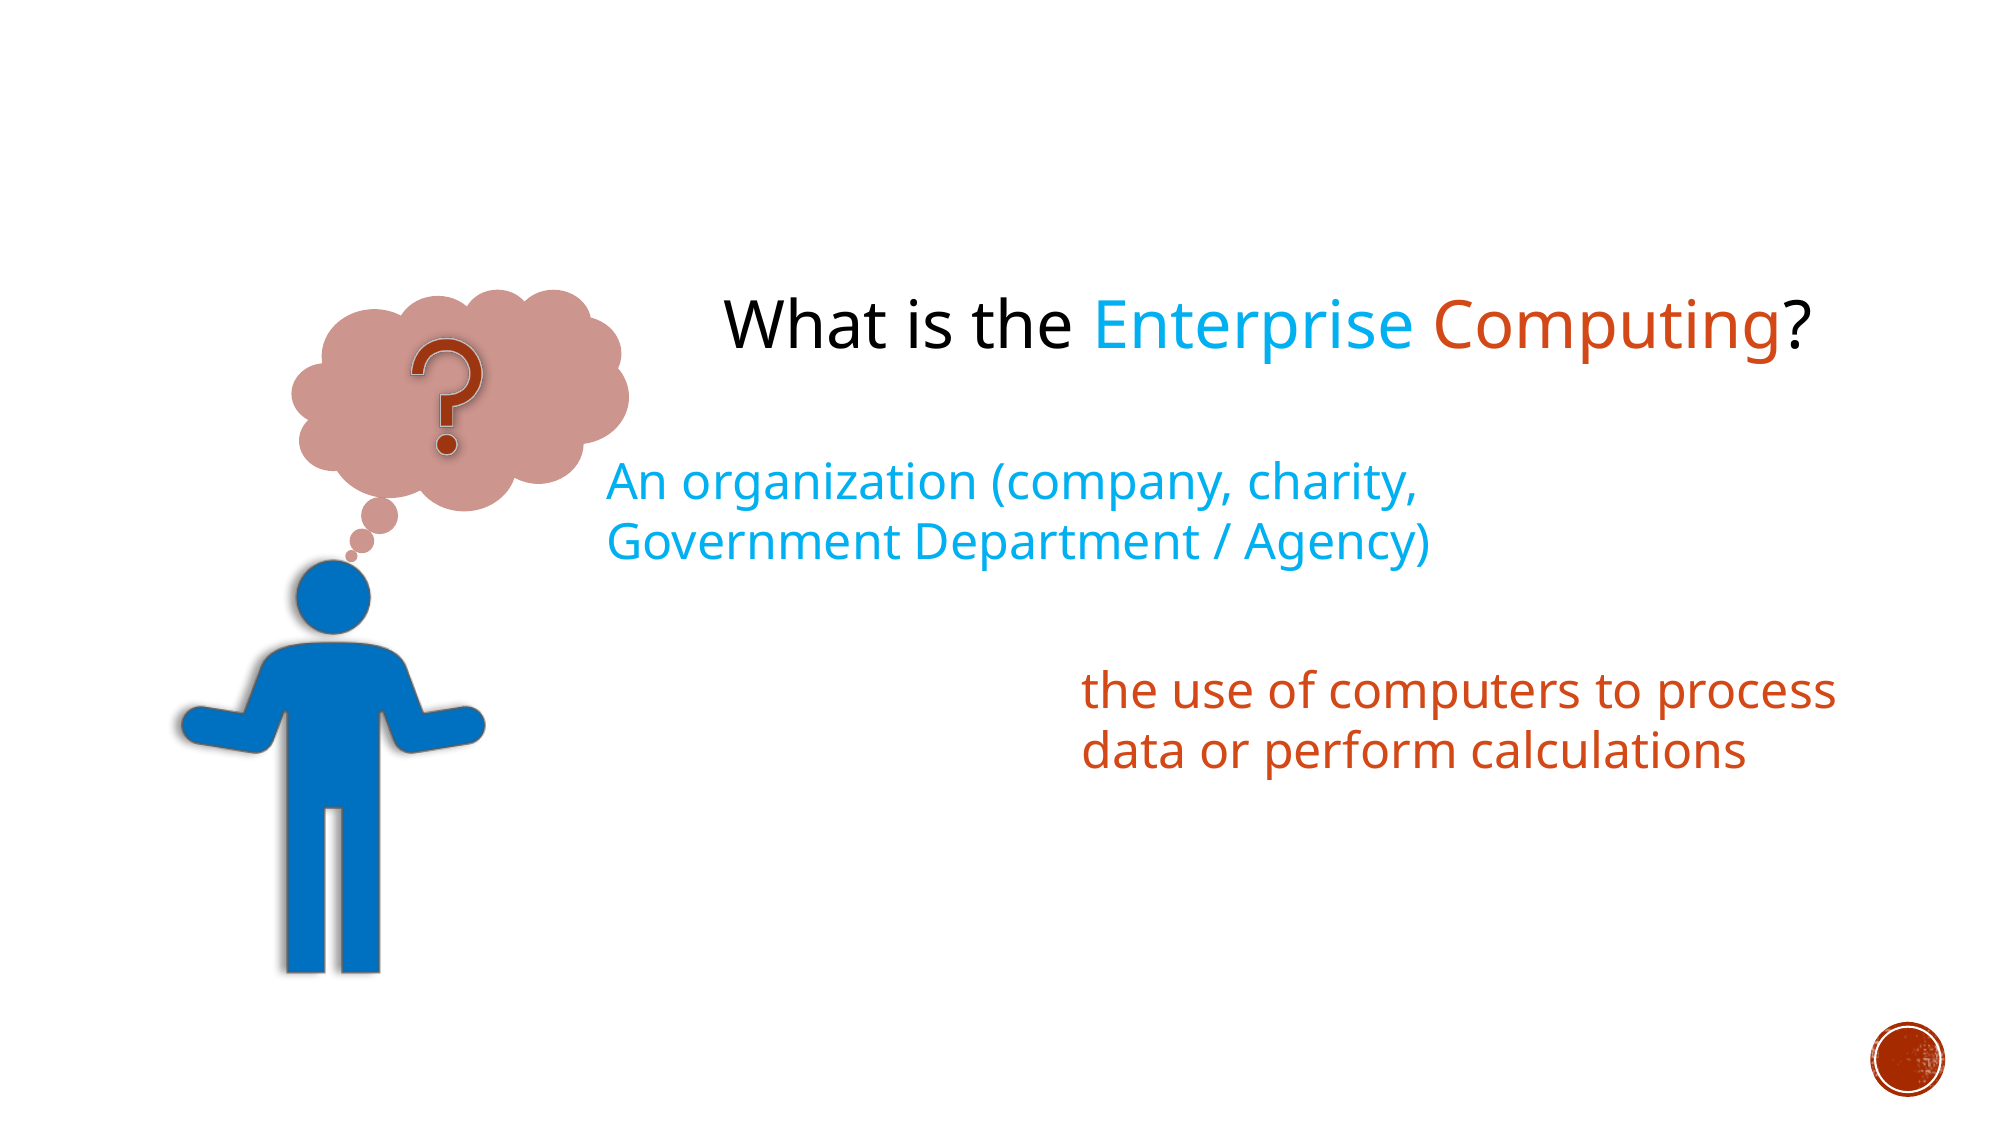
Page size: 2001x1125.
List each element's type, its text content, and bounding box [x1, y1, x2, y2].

text_box [402, 289, 629, 484]
text_box What is the Enterprise Computing? [708, 274, 1828, 369]
text_box [291, 309, 514, 548]
picture [371, 321, 522, 472]
text_box the use of computers to process data or perform calculations [1066, 651, 1853, 786]
text_box An organization (company, charity, Government Department / Agency) [591, 442, 1448, 578]
picture [114, 547, 553, 986]
